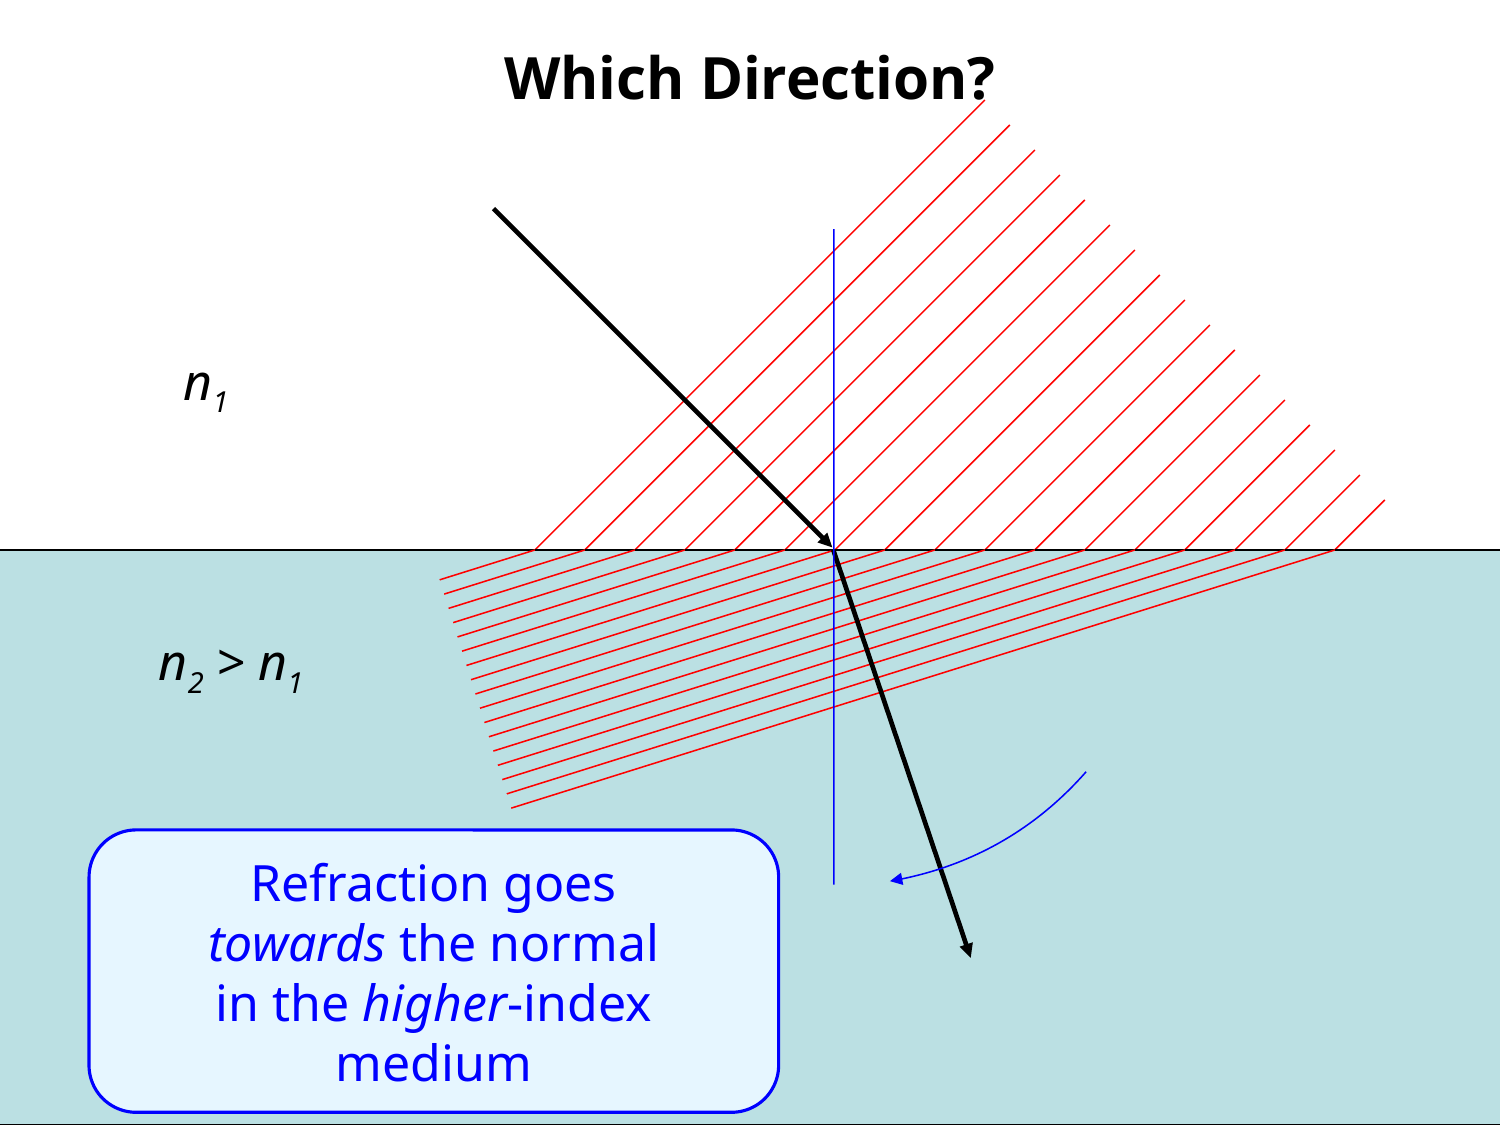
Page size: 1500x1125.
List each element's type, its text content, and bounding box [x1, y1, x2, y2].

text_box [0, 824, 518, 1054]
text_box n1 [168, 342, 244, 426]
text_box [534, 99, 1386, 951]
text_box Refraction goes towards the normal in the higher-index medium [88, 829, 779, 1113]
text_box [0, 549, 1336, 813]
title Which Direction? [112, 26, 1388, 127]
text_box [0, 549, 1500, 1125]
